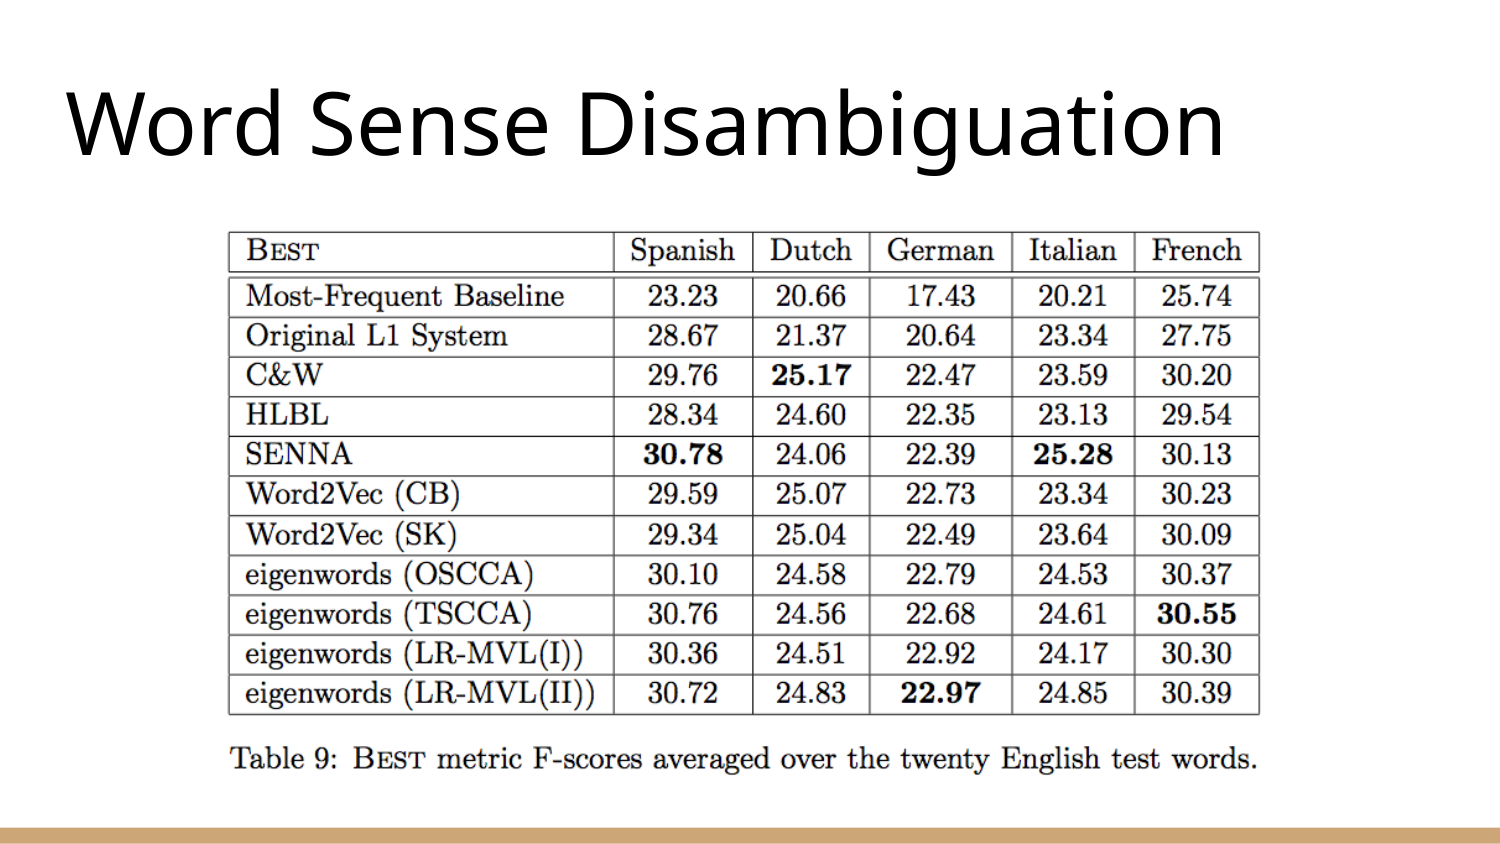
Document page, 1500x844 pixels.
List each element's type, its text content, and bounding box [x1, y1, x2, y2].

picture [178, 190, 1297, 797]
title Word Sense Disambiguation [50, 51, 1464, 189]
